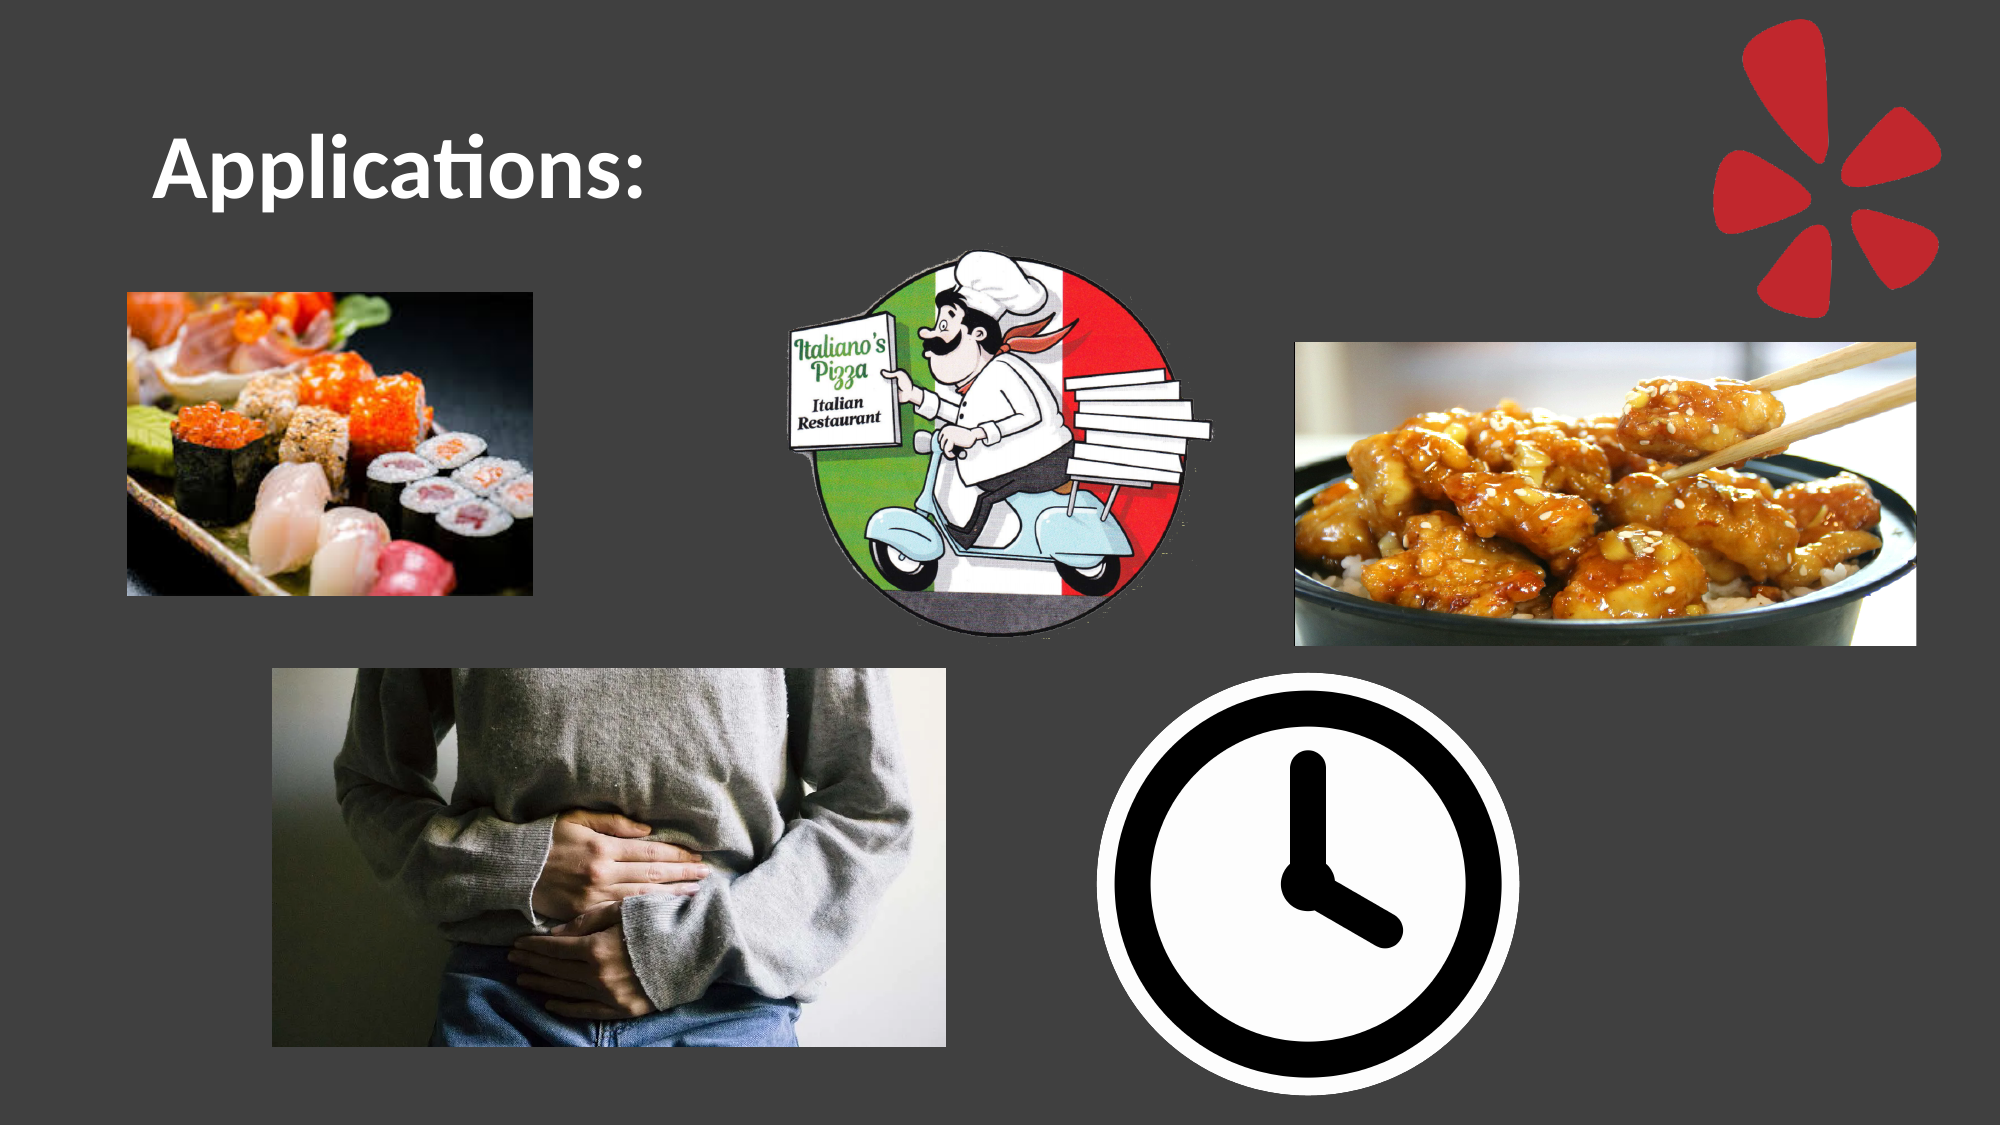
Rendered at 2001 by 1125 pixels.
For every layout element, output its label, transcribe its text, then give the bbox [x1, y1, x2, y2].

picture [127, 292, 533, 596]
picture [1677, 18, 1977, 319]
picture [272, 667, 946, 1047]
picture [1092, 668, 1524, 1100]
picture [784, 241, 1216, 647]
title Applications: [137, 59, 1672, 278]
picture [1293, 342, 1917, 647]
